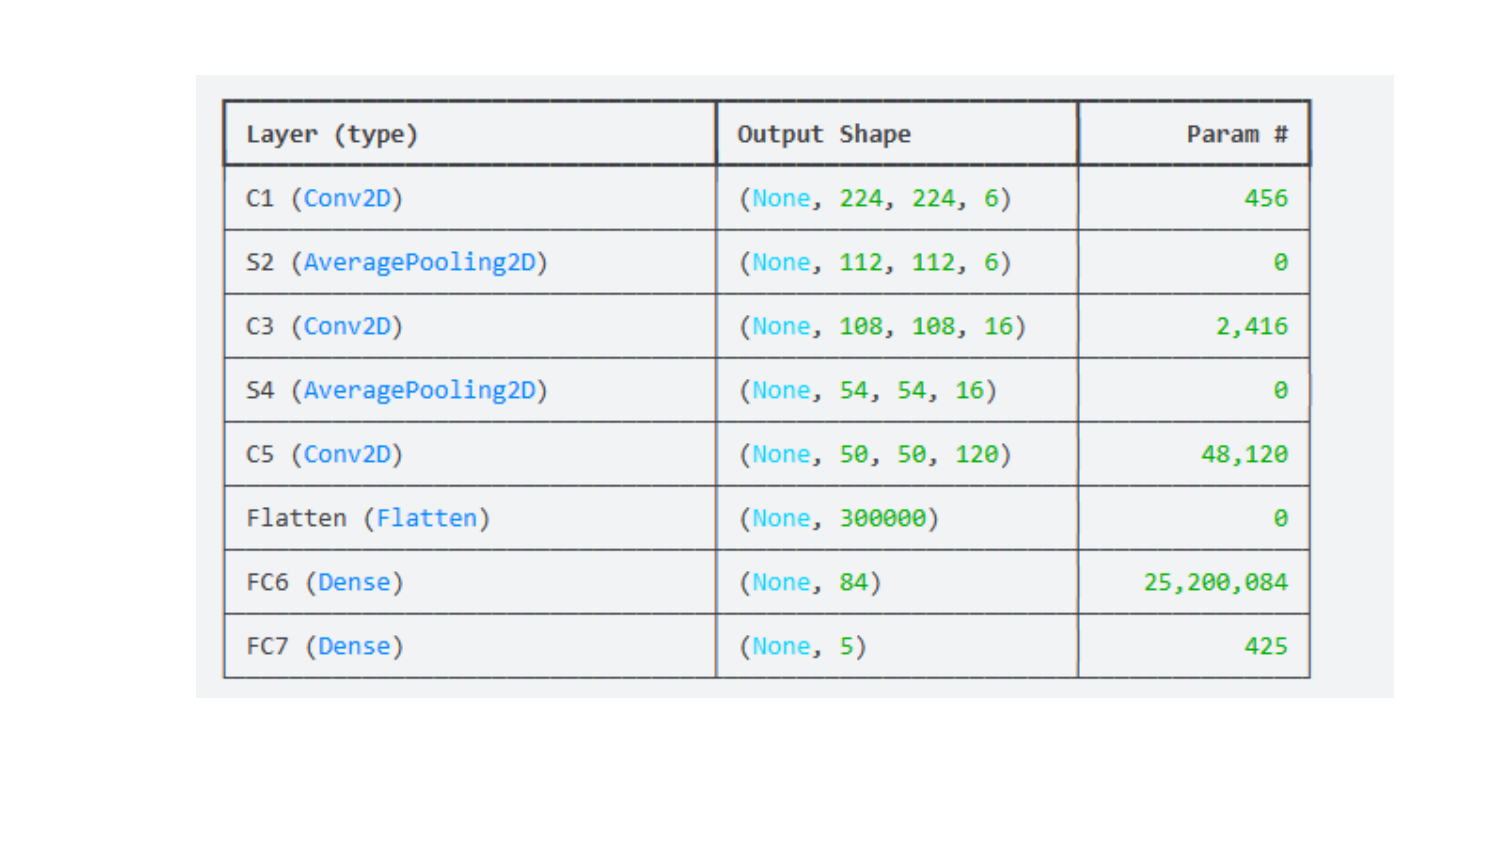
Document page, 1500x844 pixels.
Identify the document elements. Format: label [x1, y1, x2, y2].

picture [195, 75, 1394, 698]
